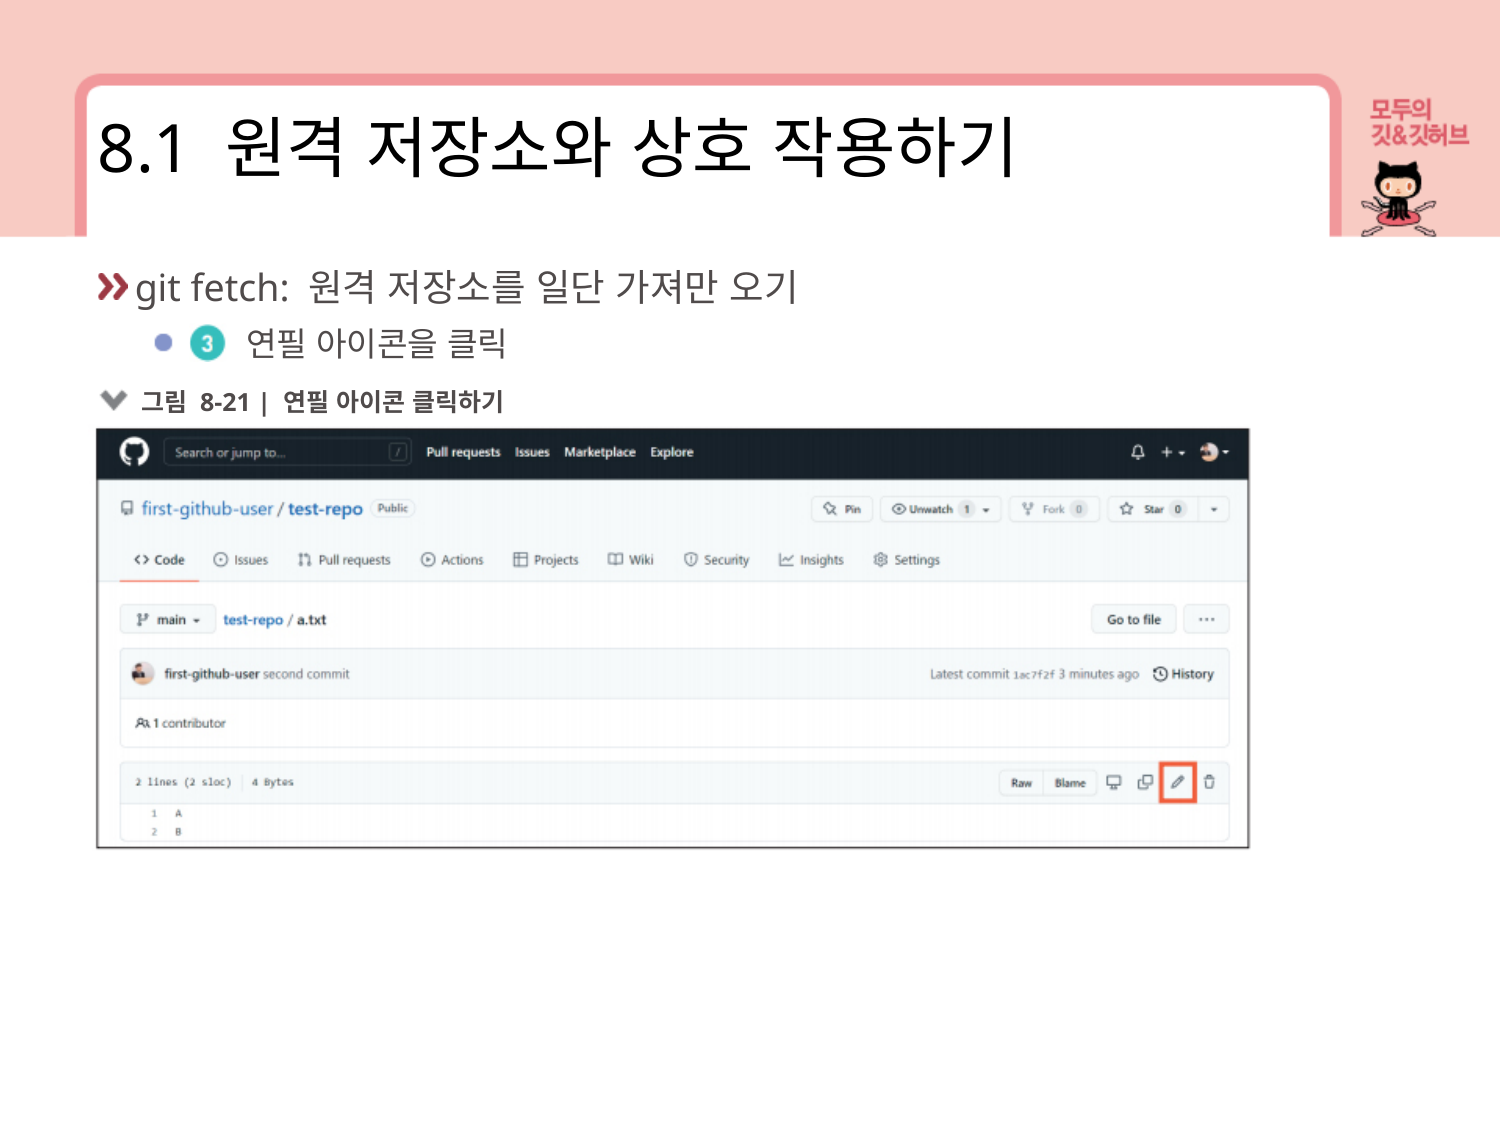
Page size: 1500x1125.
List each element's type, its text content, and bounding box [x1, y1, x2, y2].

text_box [97, 376, 1374, 422]
picture [0, 0, 1500, 1125]
text_box 8.1 원격 저장소와 상호 작용하기 [82, 61, 1413, 193]
text_box git fetch: 원격 저장소를 일단 가져만 오기 연필 아이콘을 클릭 [82, 252, 1413, 1067]
